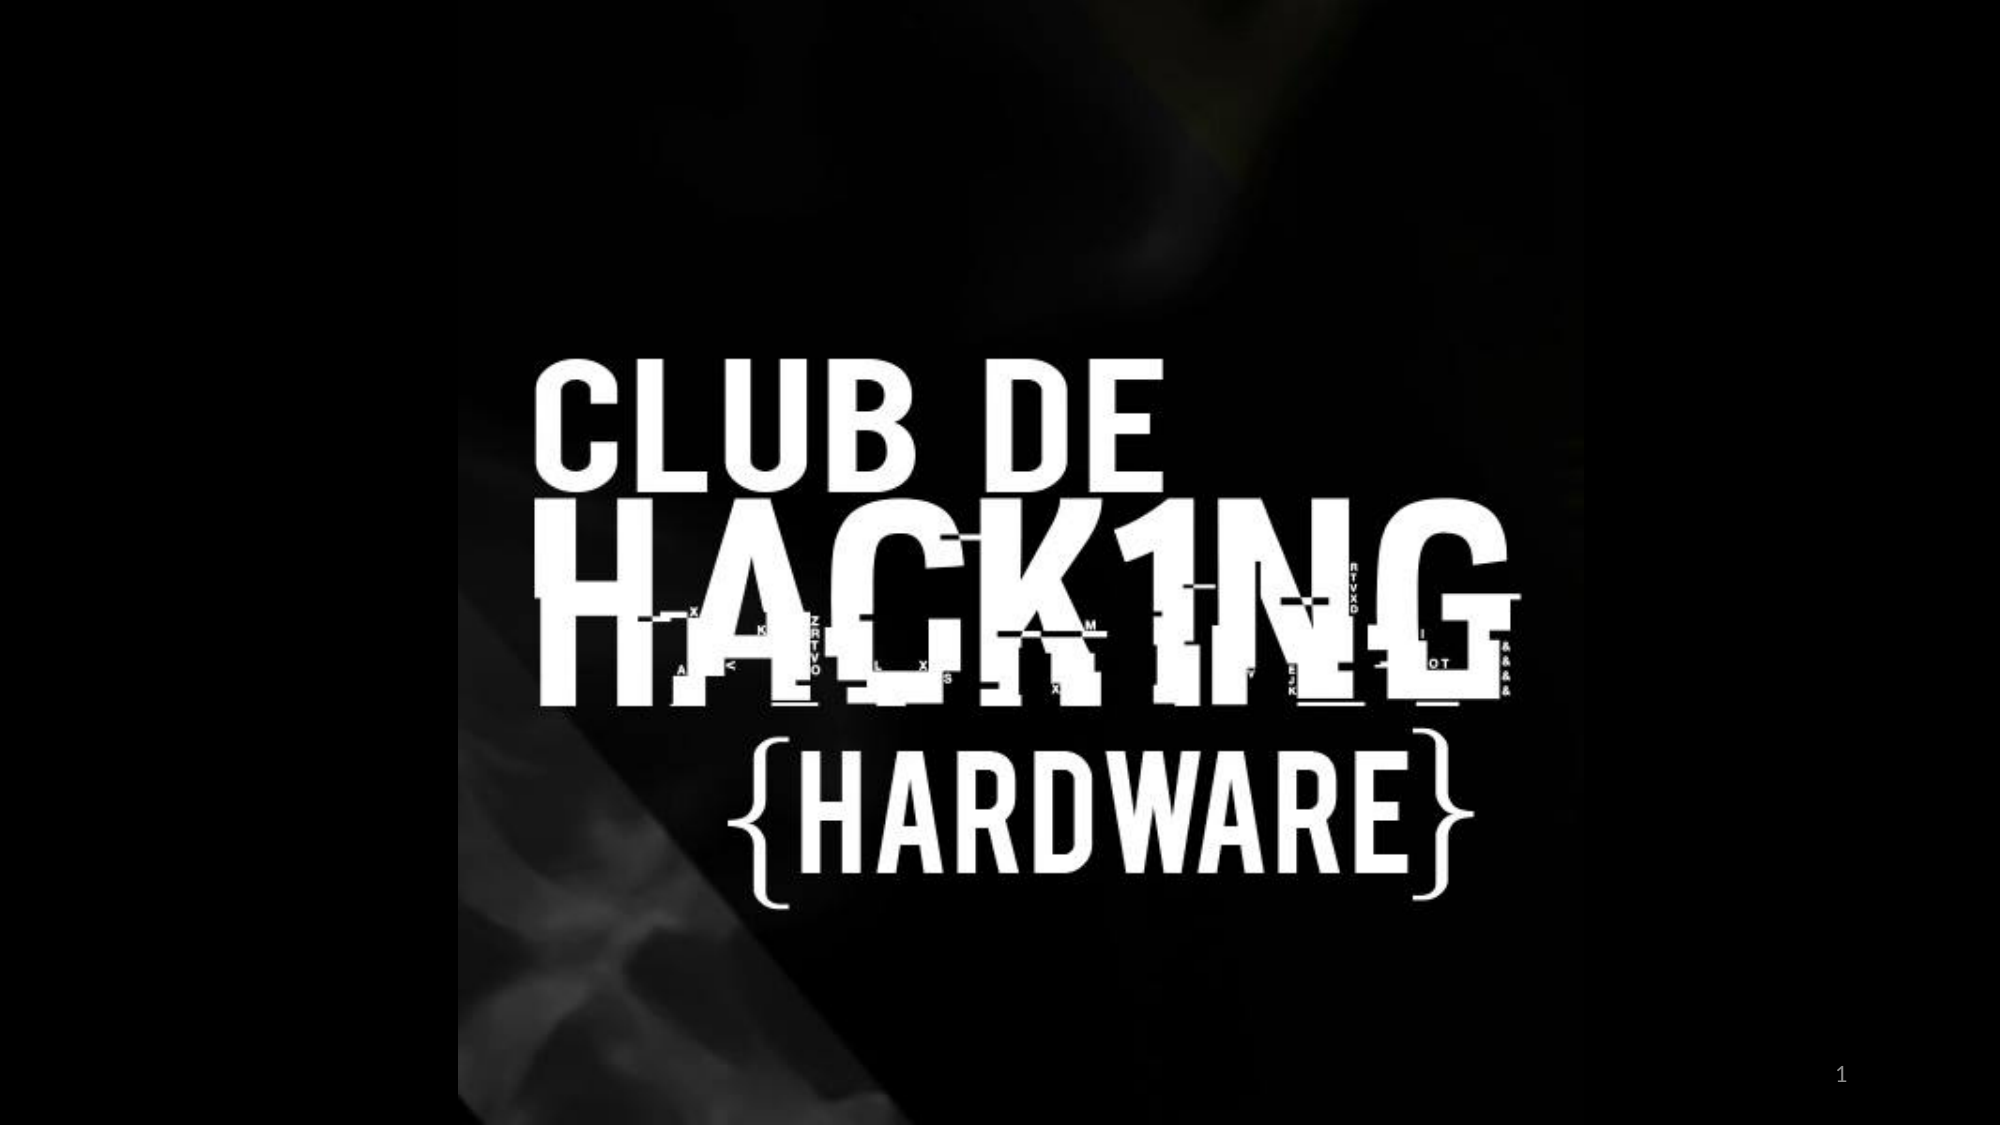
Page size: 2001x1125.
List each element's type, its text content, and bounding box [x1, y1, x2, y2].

slide_number 1 [1584, 1042, 1863, 1103]
picture [458, 0, 1584, 1125]
